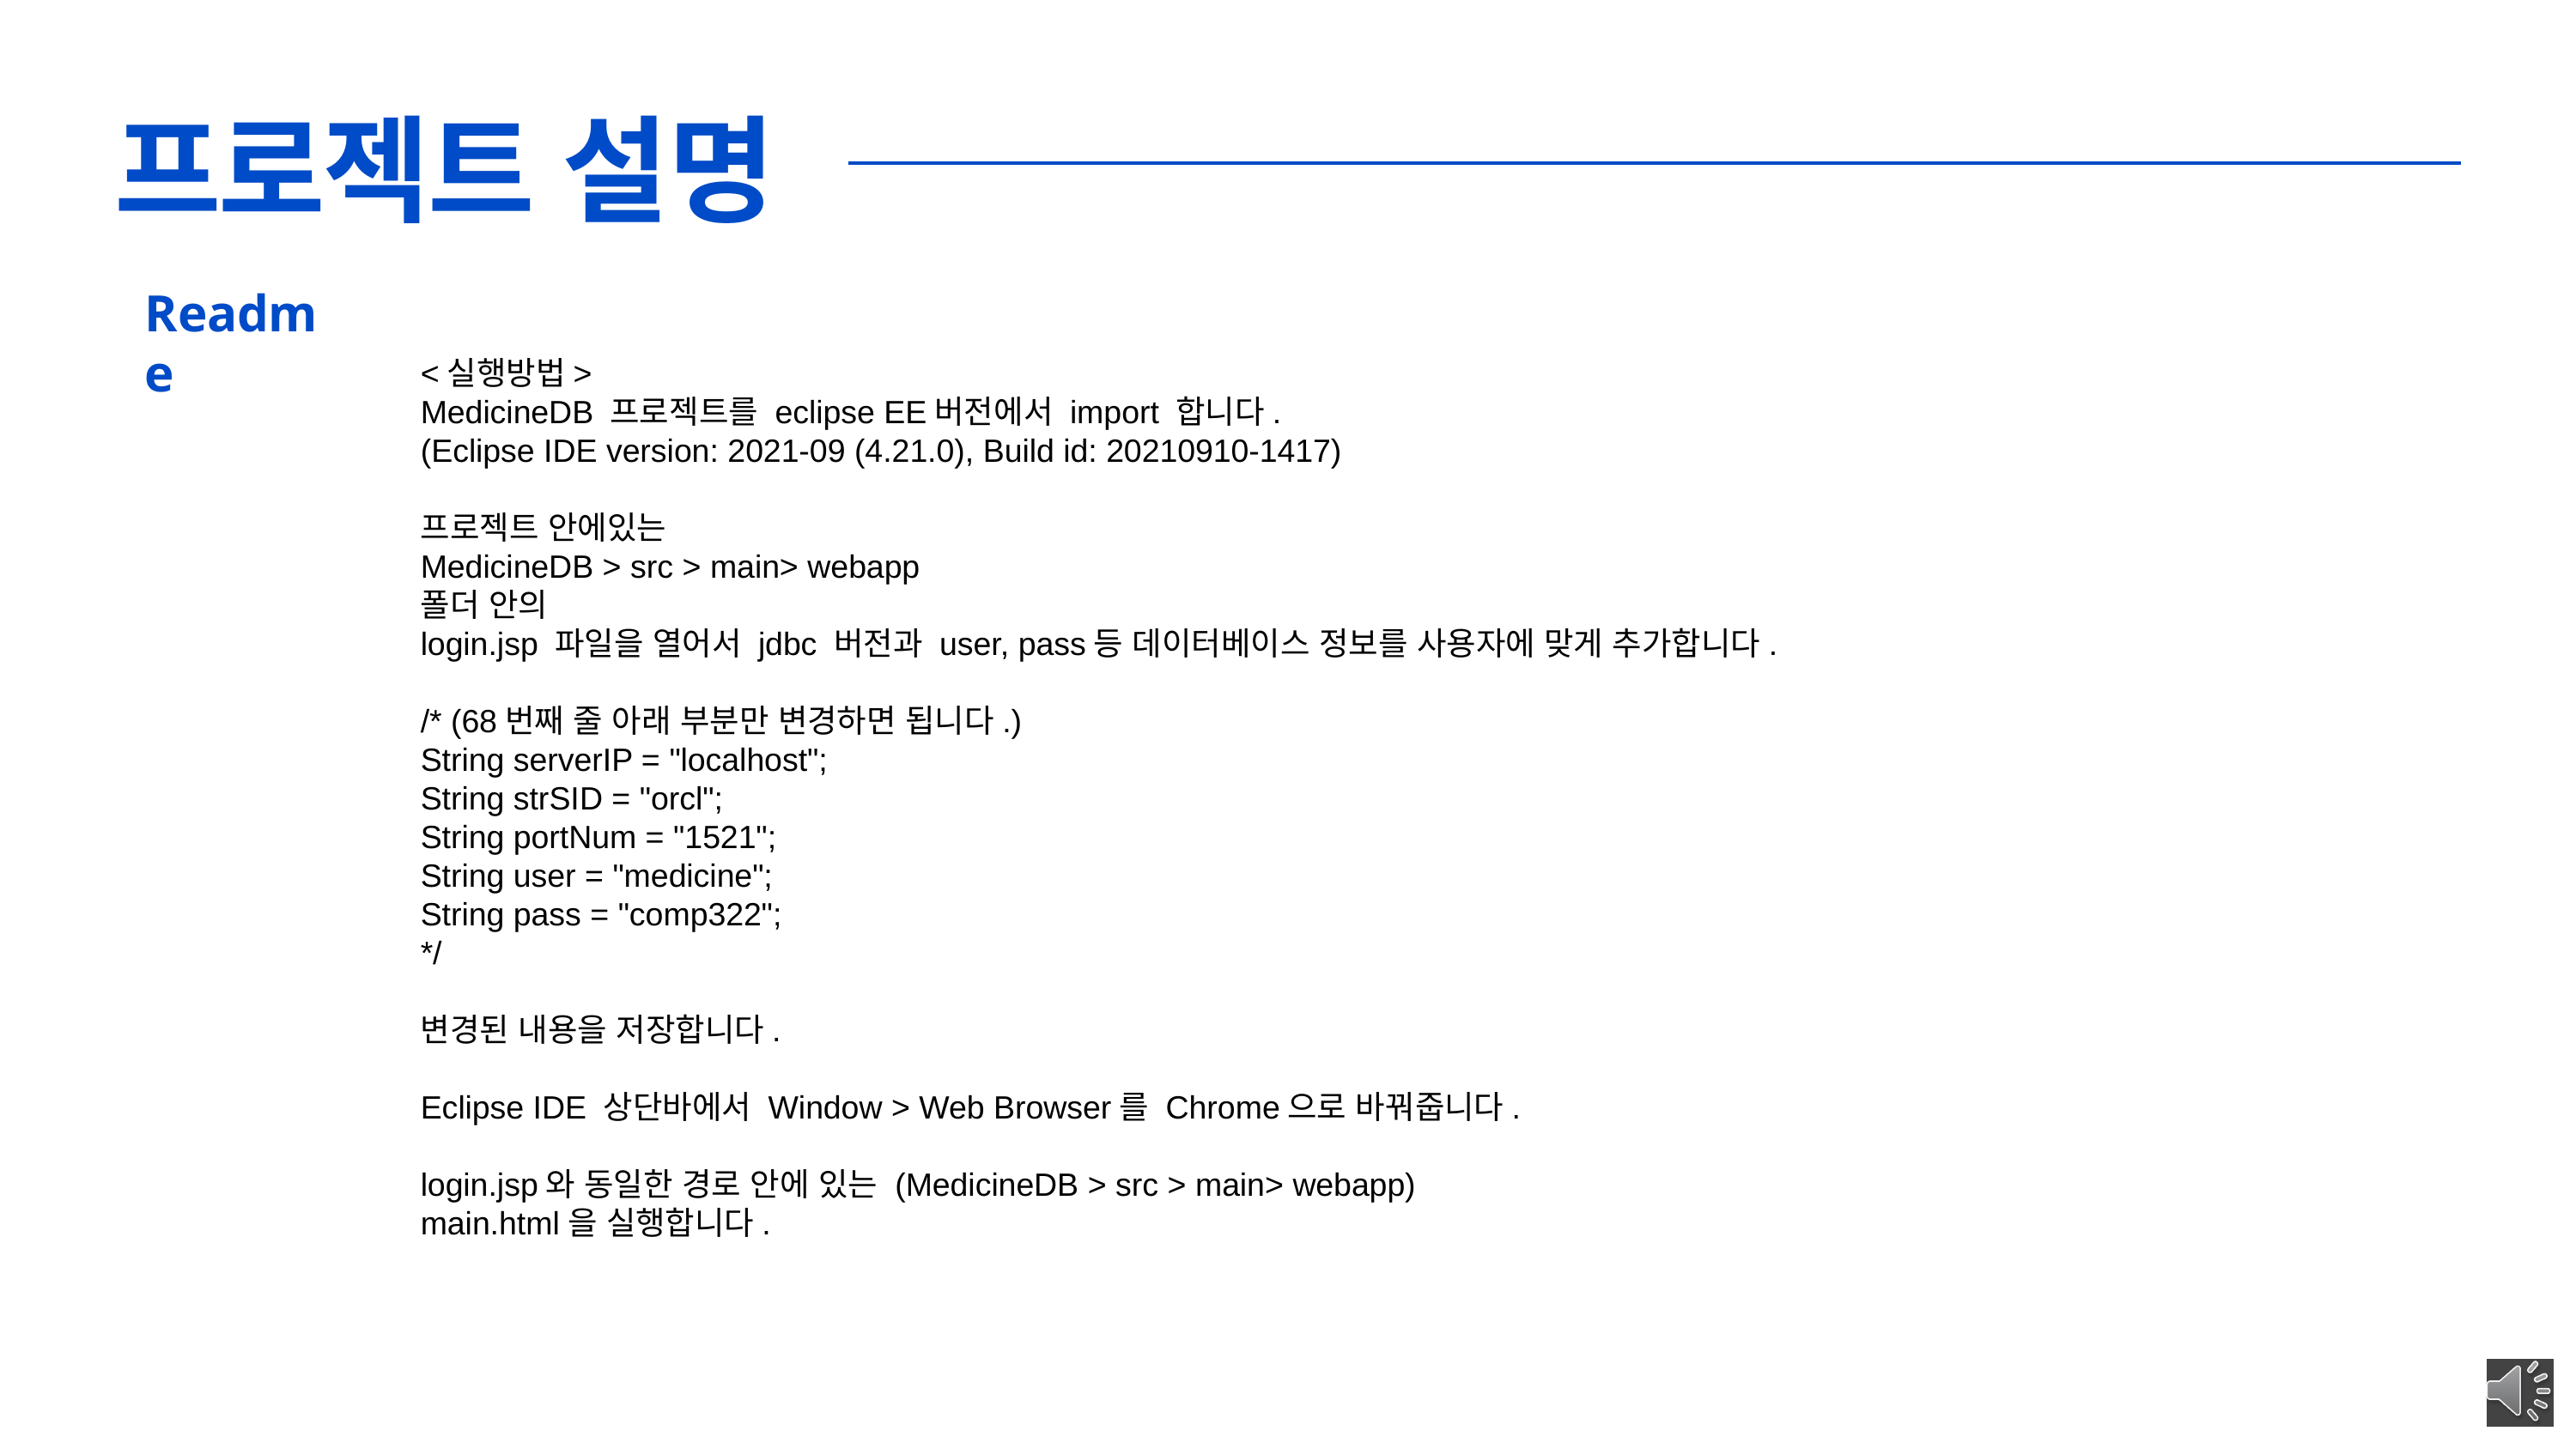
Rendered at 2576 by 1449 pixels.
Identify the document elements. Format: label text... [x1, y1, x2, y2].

picture [2485, 1358, 2555, 1428]
text_box 프로젝트 설명 [112, 94, 829, 237]
text_box Readme [143, 280, 341, 403]
text_box <실행방법> MedicineDB 프로젝트를 eclipse EE버전에서 import 합니다. (Eclipse IDE version: 2021-09 (4.21.0), Build id: 20210910-1417) 프로젝트 안에있는 MedicineDB > src > main> webapp 폴더 안의 login.jsp 파일을 열어서 jdbc 버전과 user, pass등 데이터베이스 정보를 사용자에 맞게 추가합니다. /* (68번째 줄 아래 부분만 변경하면 됩니다.) String serverIP = "localhost"; String strSID = "orcl"; String portNum = "1521"; String user = "medicine"; String pass = "comp322"; */ 변경된 내용을 저장합니다. Eclipse IDE 상단바에서 Window > Web Browser를 Chrome으로 바꿔줍니다. login.jsp와 동일한 경로 안에 있는 (MedicineDB > src > main> webapp) main.html을 실행합니다. [407, 346, 1868, 1247]
